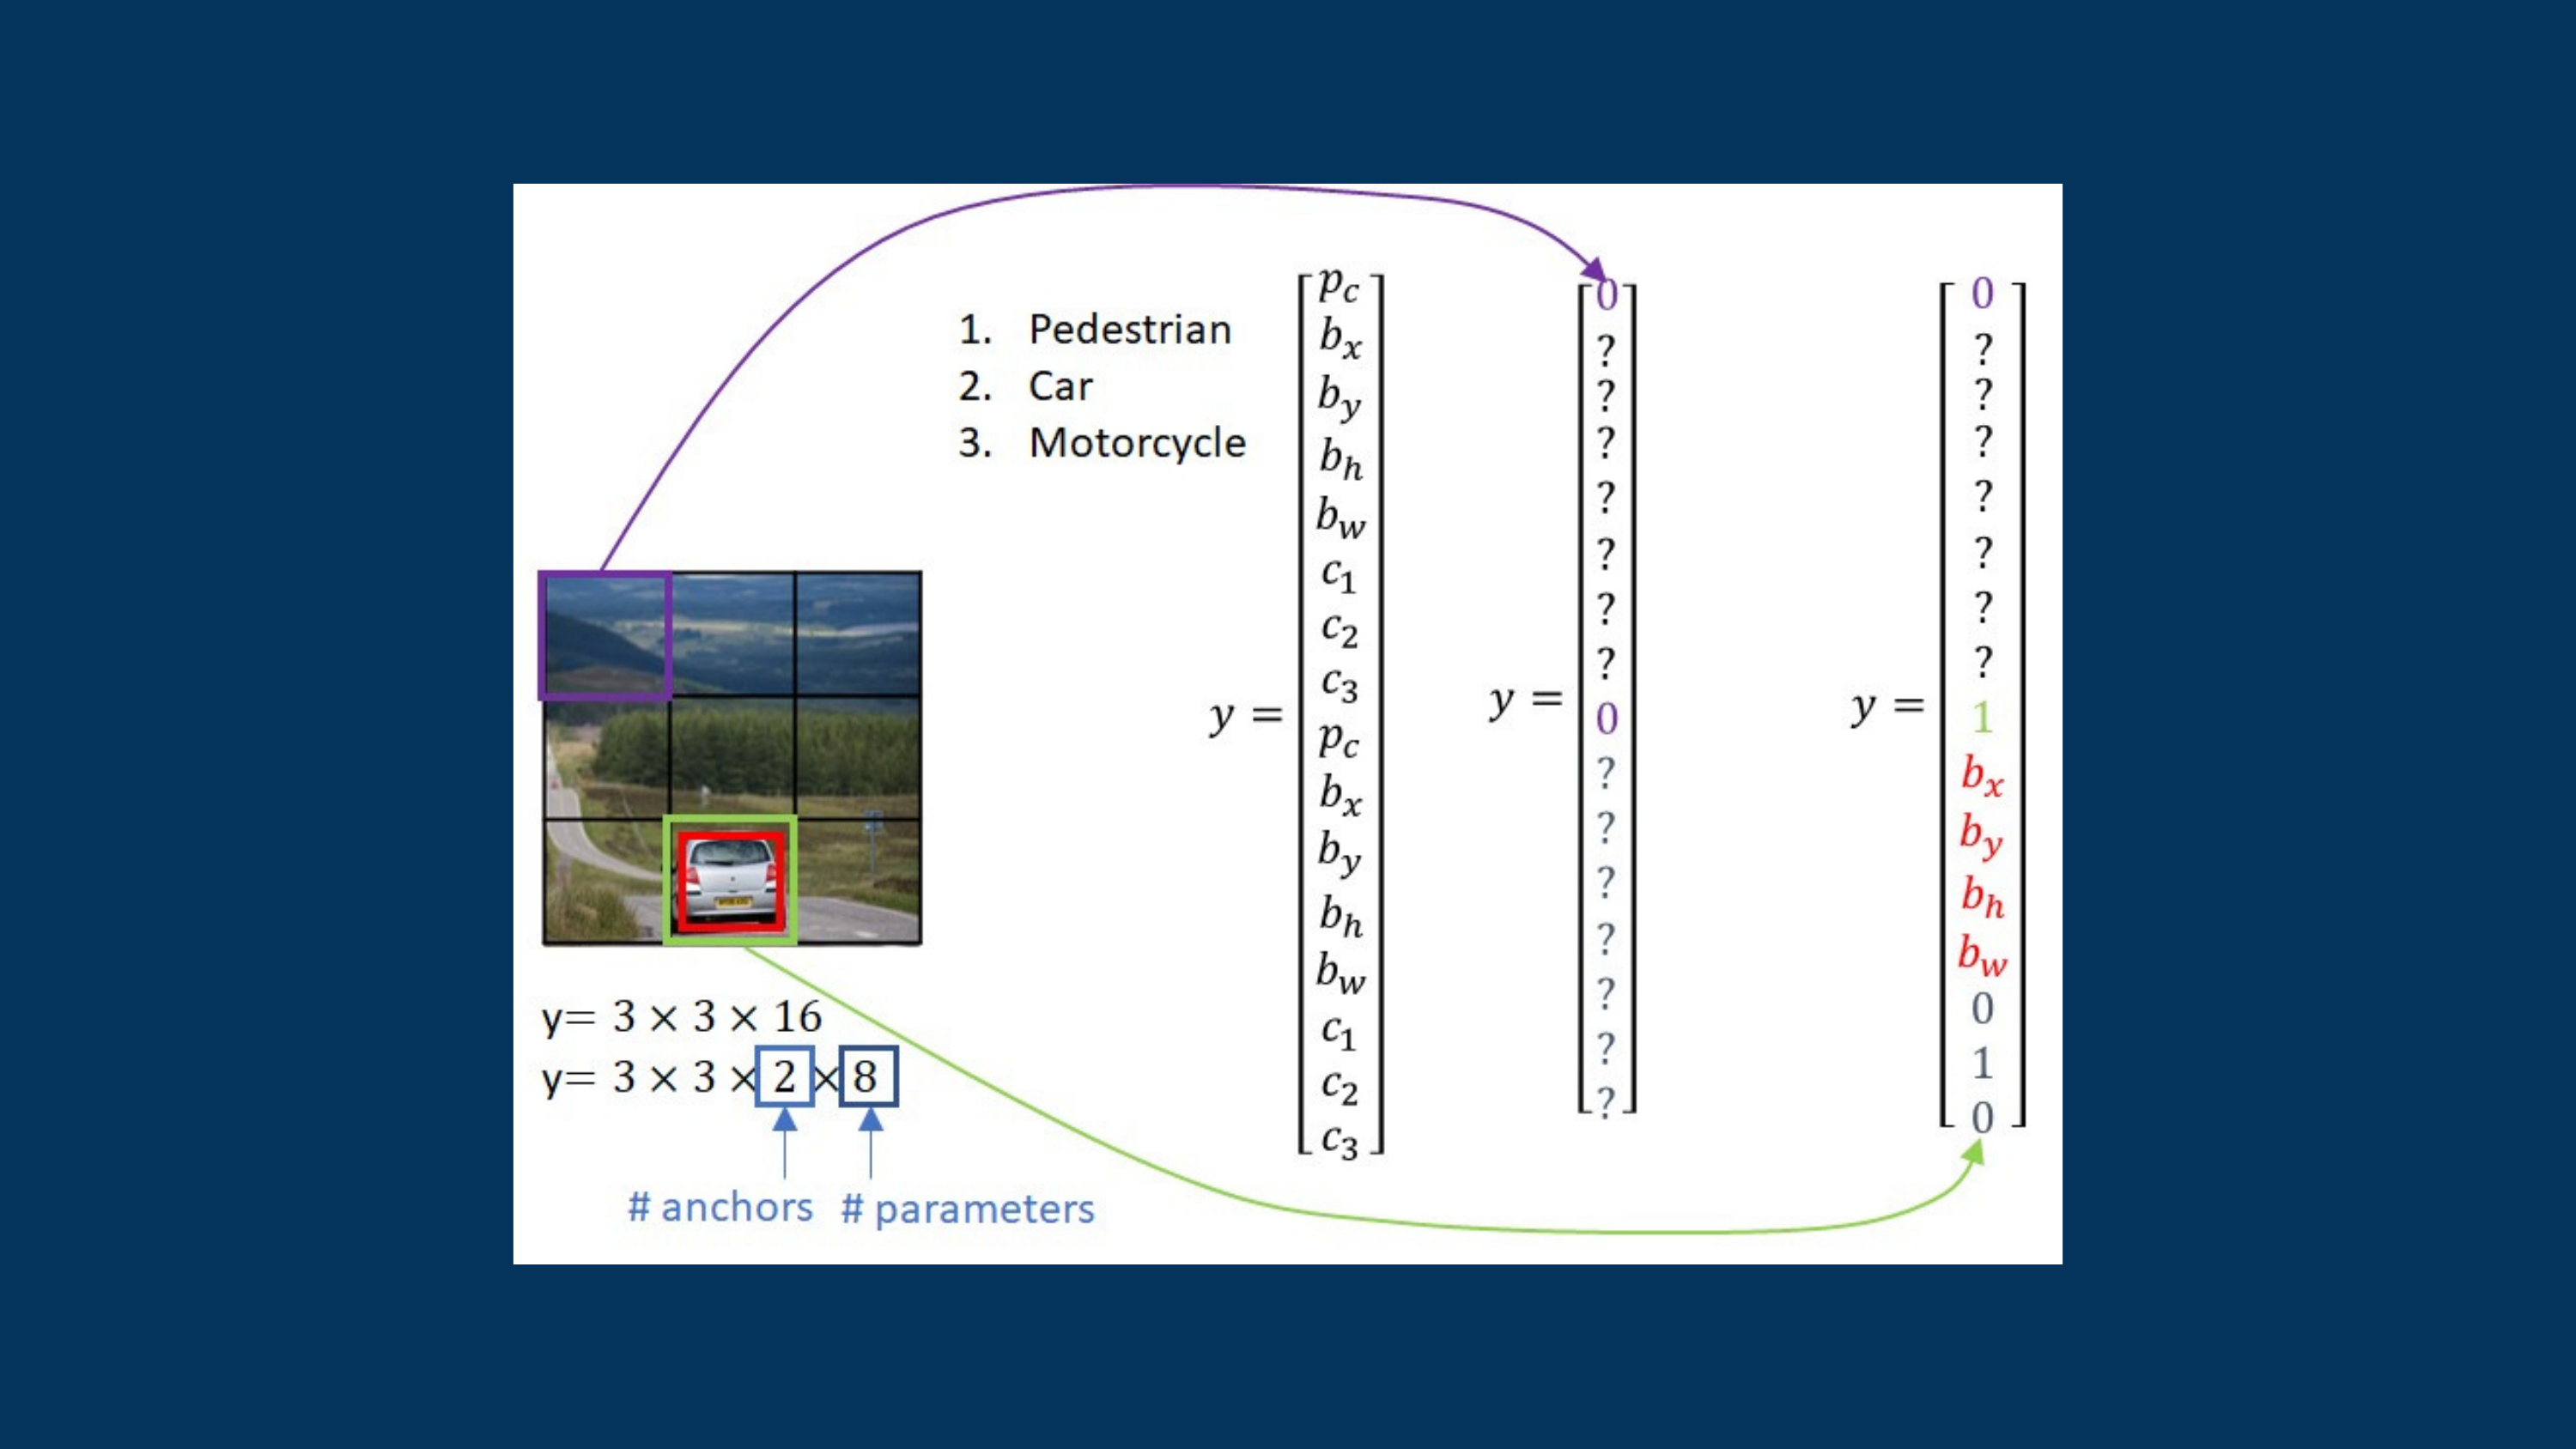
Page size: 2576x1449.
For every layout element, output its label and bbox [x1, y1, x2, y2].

text_box [513, 184, 2063, 1264]
